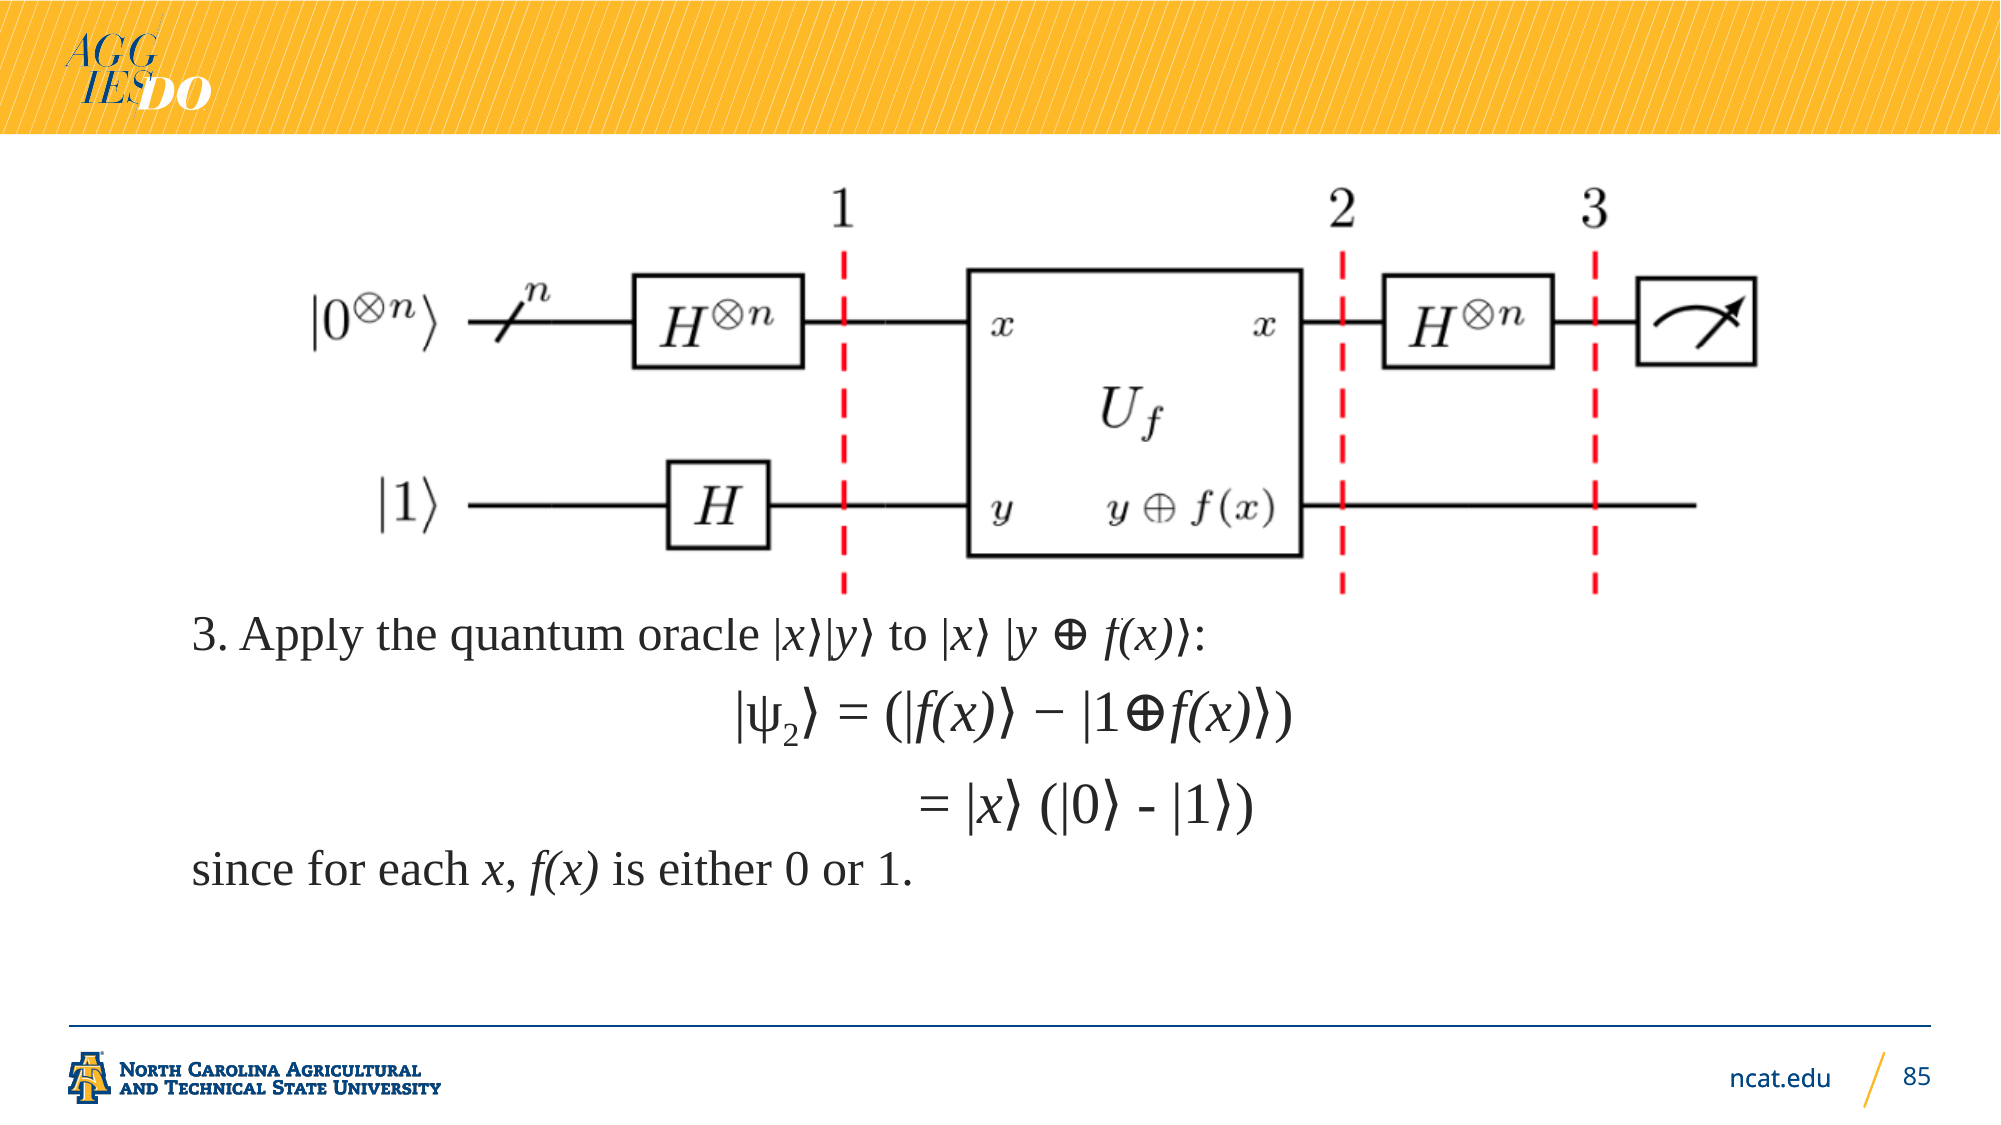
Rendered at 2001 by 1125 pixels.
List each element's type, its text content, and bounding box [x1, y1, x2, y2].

picture [68, 1051, 441, 1104]
picture [273, 142, 1780, 618]
slide_number 85 [1851, 1052, 1932, 1103]
picture [63, 13, 211, 120]
